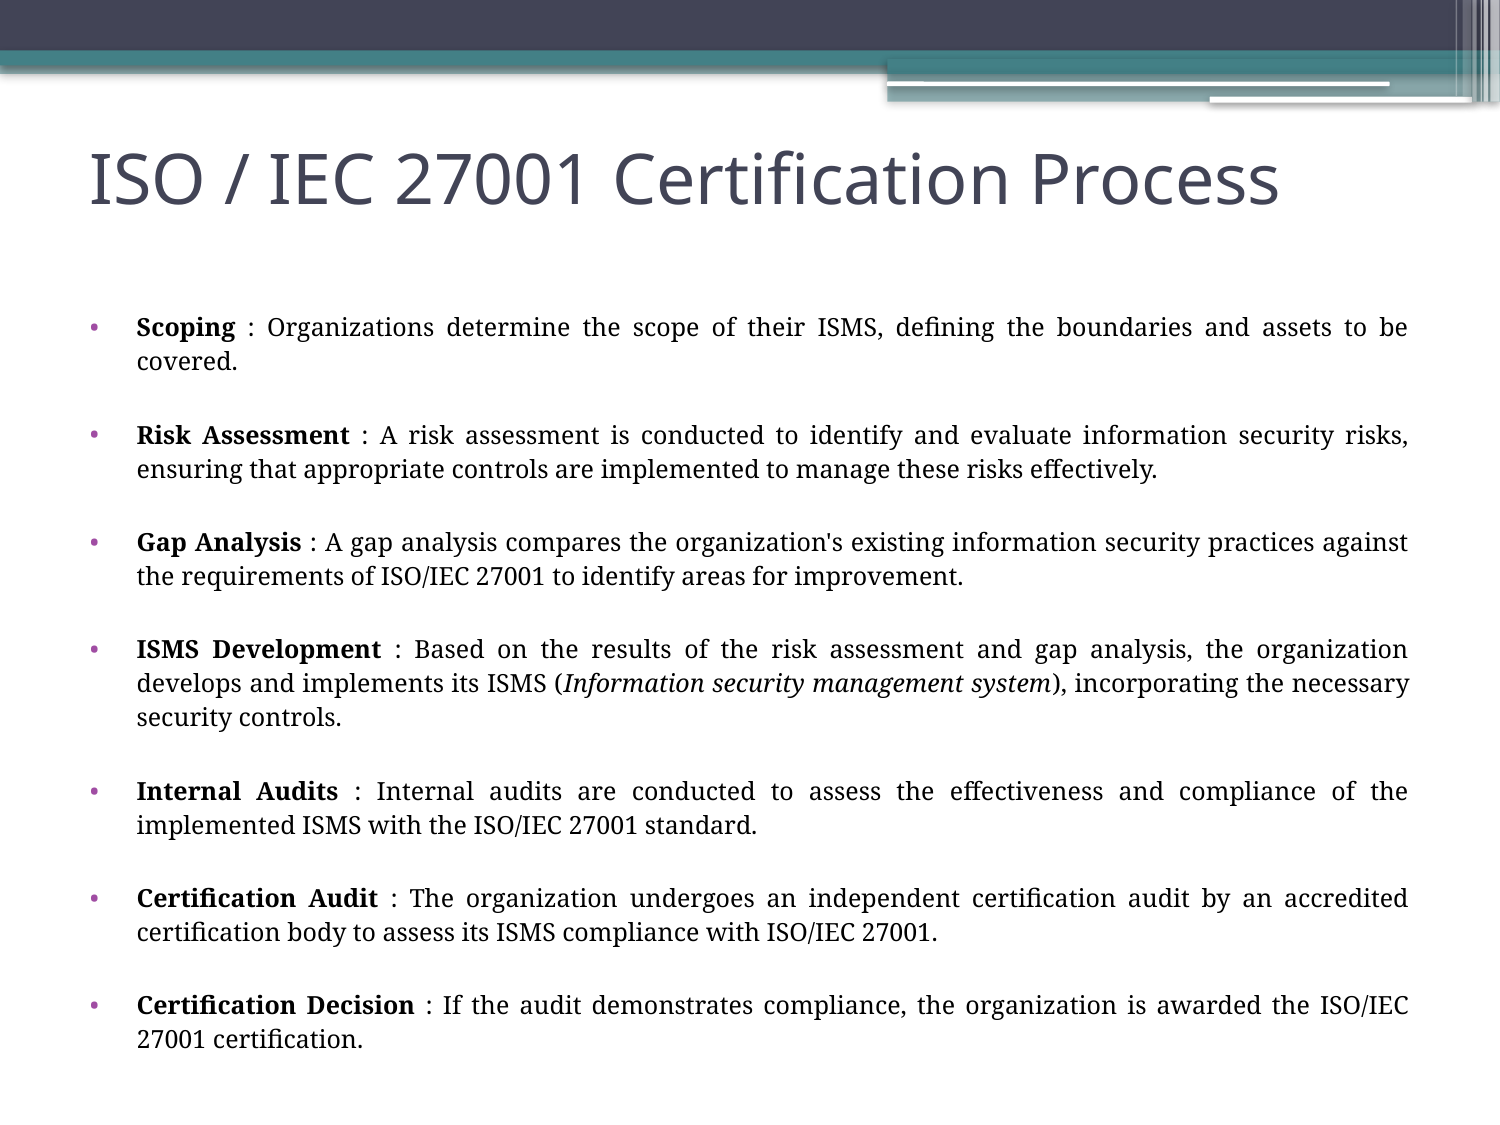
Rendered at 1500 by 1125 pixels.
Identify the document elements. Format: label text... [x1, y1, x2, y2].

list Scoping : Organizations determine the scope of their ISMS, defining the boundaries and assets to be covered. Risk Assessment : A risk assessment is conducted to identify and evaluate information security risks, ensuring that appropriate controls are implemented to manage these risks effectively. Gap Analysis : A gap analysis compares the organization's existing information security practices against the requirements of ISO/IEC 27001 to identify areas for improvement. ISMS Development : Based on the results of the risk assessment and gap analysis, the organization develops and implements its ISMS (Information security management system), incorporating the necessary security controls. Internal Audits : Internal audits are conducted to assess the effectiveness and compliance of the implemented ISMS with the ISO/IEC 27001 standard. Certification Audit : The organization undergoes an independent certification audit by an accredited certification body to assess its ISMS compliance with ISO/IEC 27001. Certification Decision : If the audit demonstrates compliance, the organization is awarded the ISO/IEC 27001 certification. [75, 302, 1425, 1079]
title ISO / IEC 27001 Certification Process [75, 90, 1425, 265]
